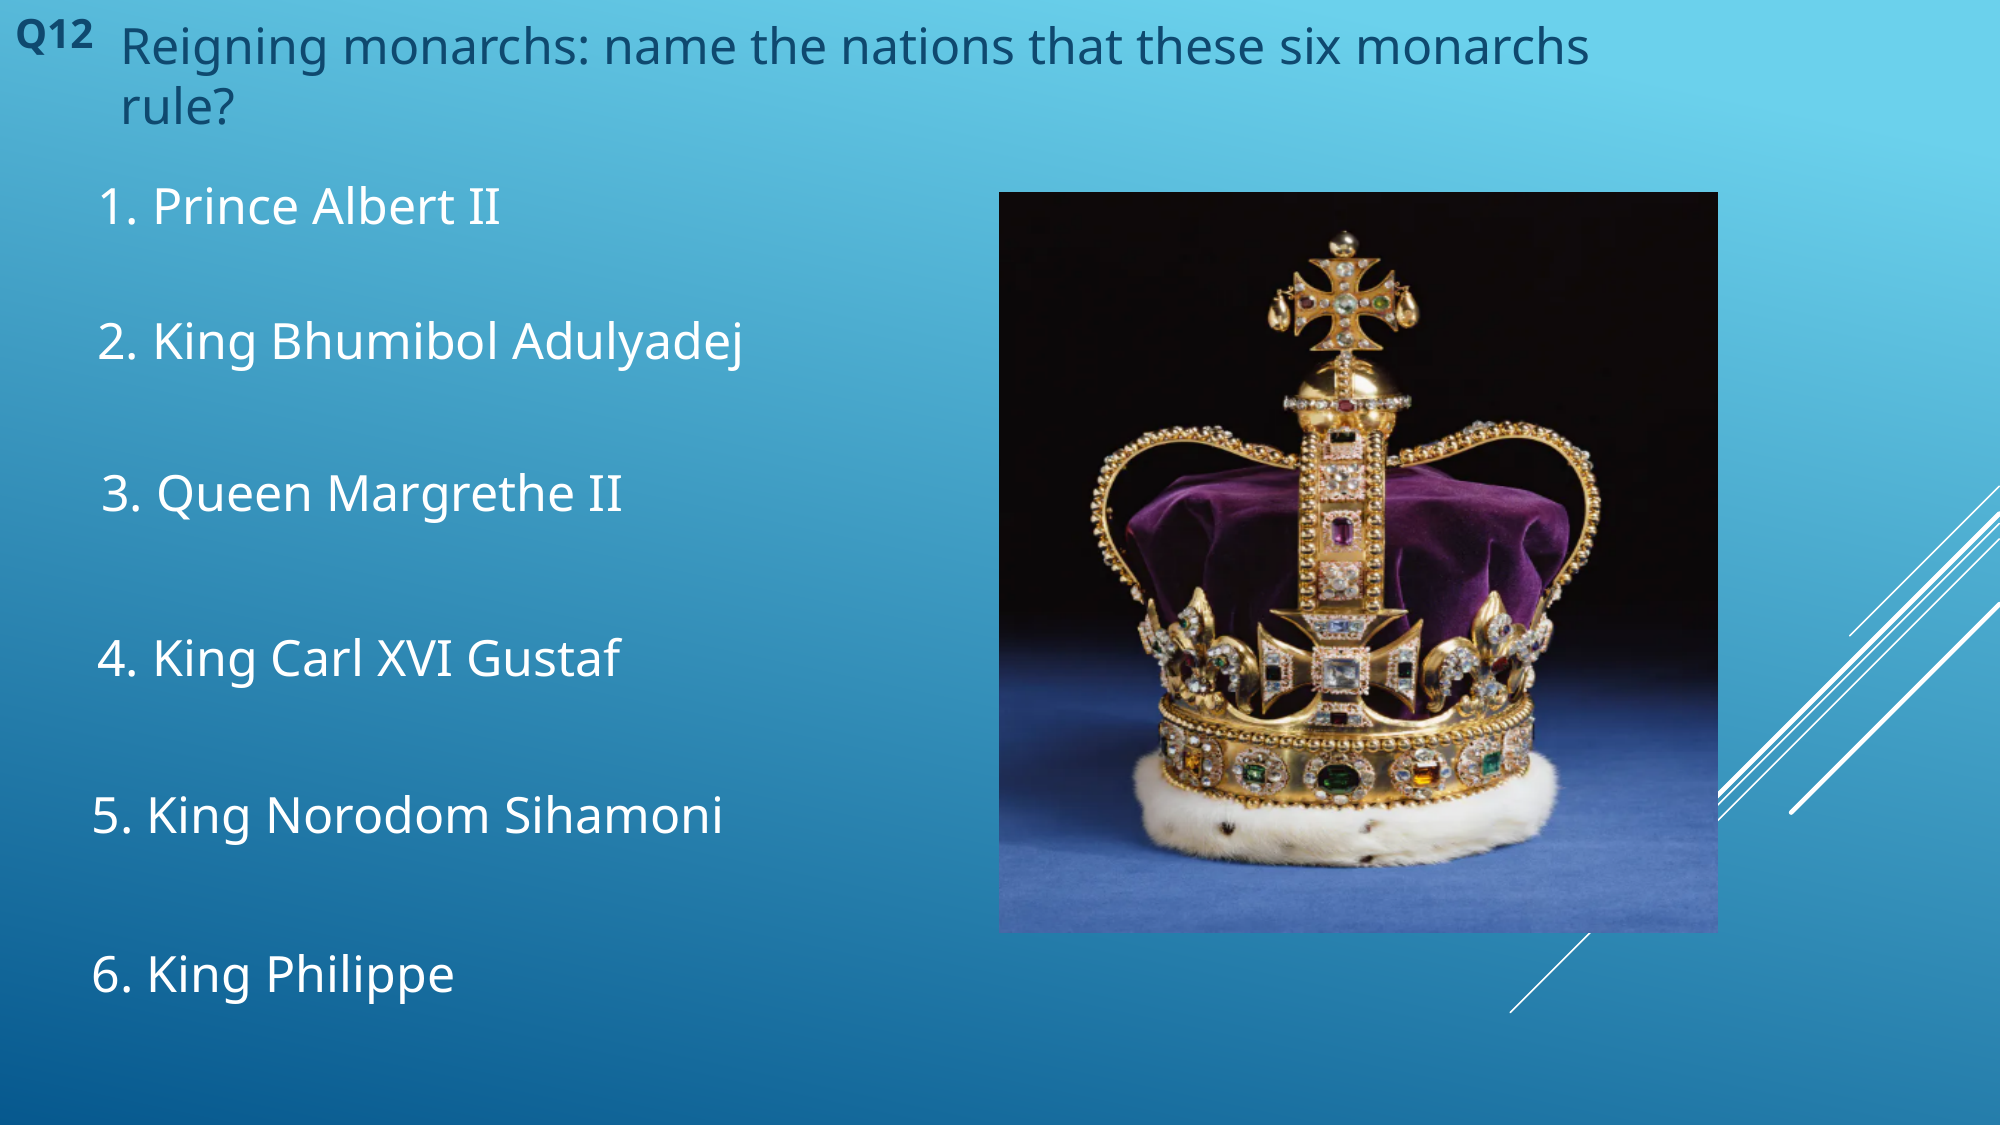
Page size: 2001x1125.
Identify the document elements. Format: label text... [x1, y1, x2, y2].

text_box Reigning monarchs: name the nations that these six monarchs rule? [105, 20, 1668, 128]
text_box 3. Queen Margrethe II [86, 460, 984, 524]
text_box 5. King Norodom Sihamoni [76, 781, 999, 845]
text_box Q12 [0, 0, 165, 65]
text_box 1. Prince Albert II [82, 172, 760, 237]
text_box 4. King Carl XVI Gustaf [82, 624, 801, 688]
text_box 6. King Philippe [76, 940, 795, 1005]
picture [999, 192, 1719, 933]
text_box 2. King Bhumibol Adulyadej [82, 307, 891, 372]
